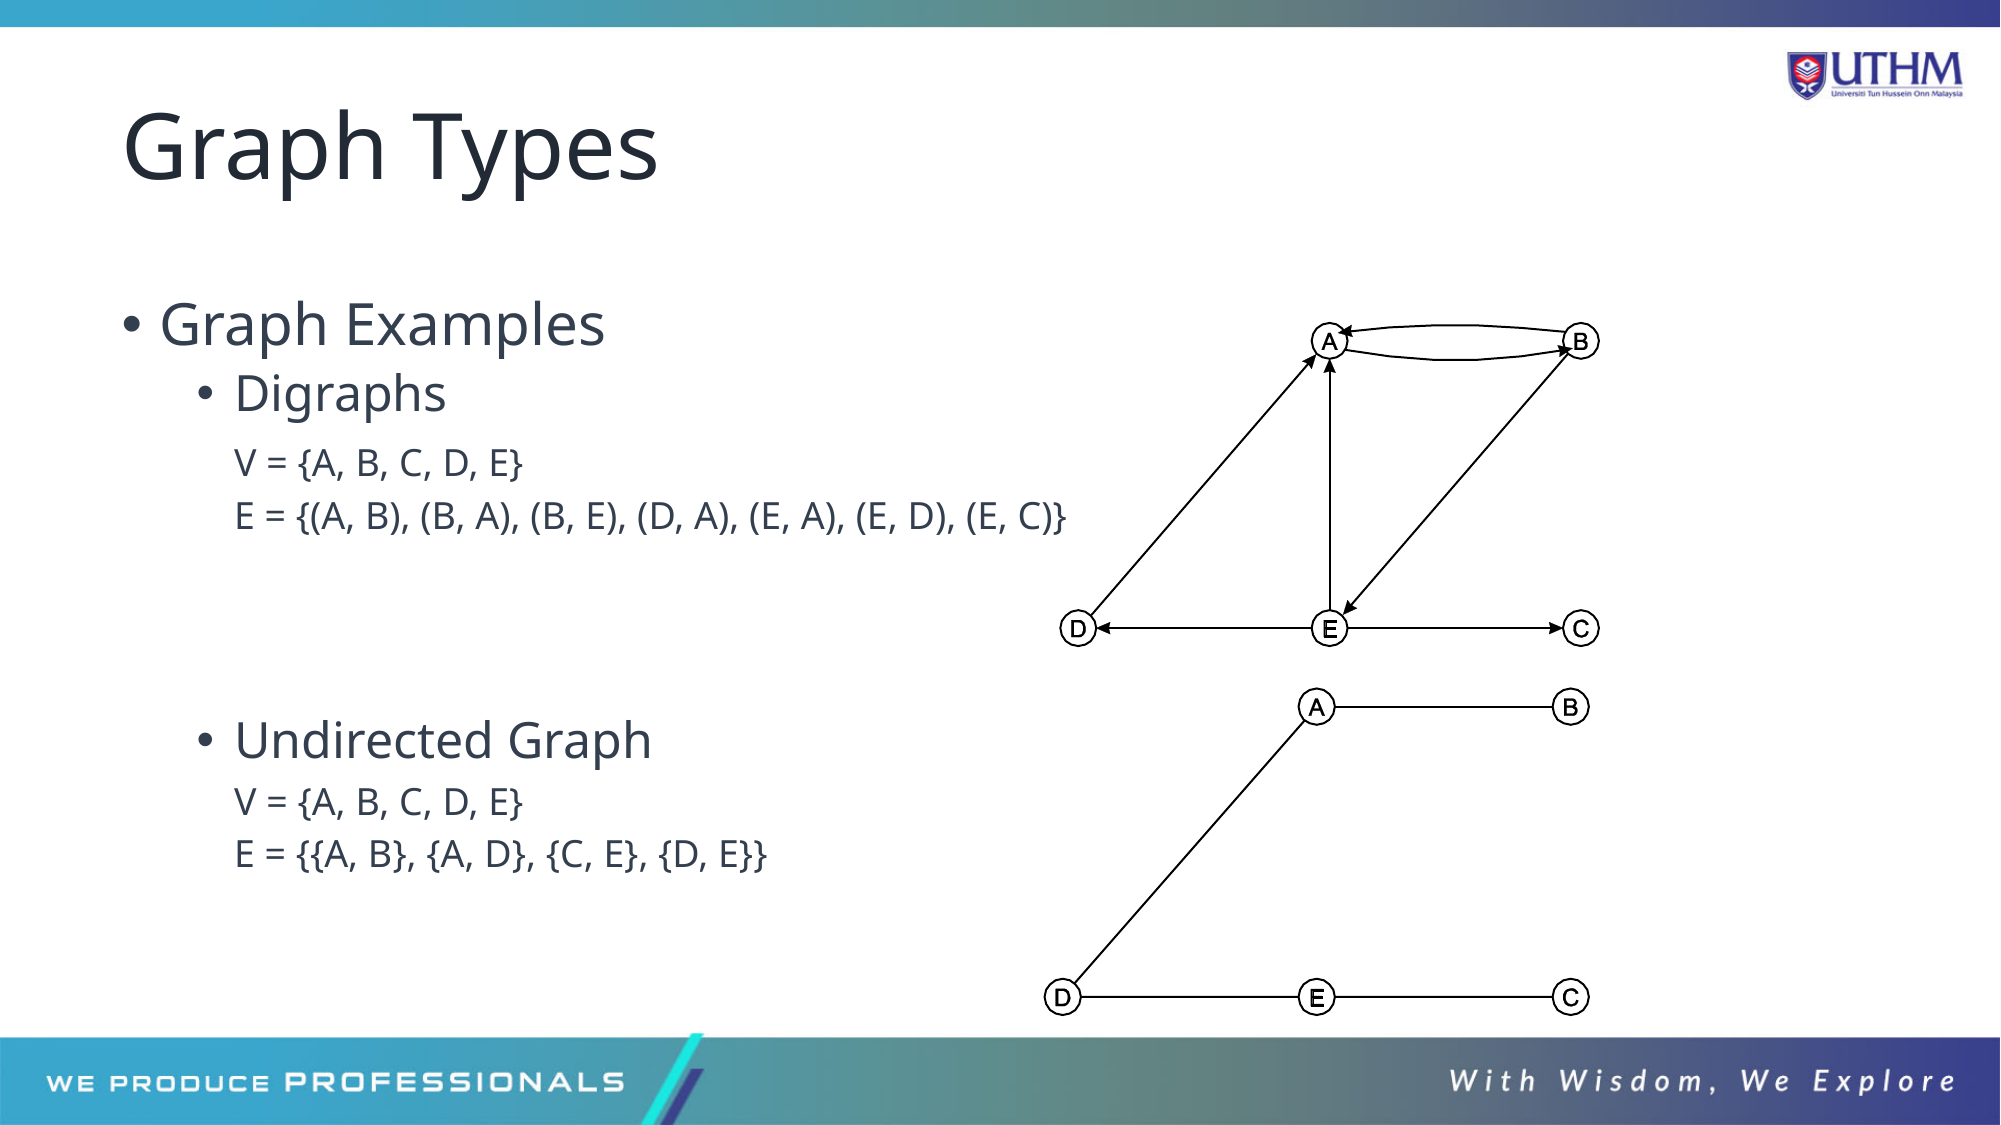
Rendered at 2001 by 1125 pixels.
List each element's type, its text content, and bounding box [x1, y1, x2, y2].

title Graph Types [106, 52, 1950, 247]
picture [0, 0, 2000, 1125]
list Graph Examples Digraphs V = {A, B, C, D, E} E = {(A, B), (B, A), (B, E), (D, A), (E, A), (E, D), (E, C)} Undirected Graph V = {A, B, C, D, E} E = {{A, B}, {A, D}, {C, E}, {D, E}} [106, 287, 1832, 1002]
